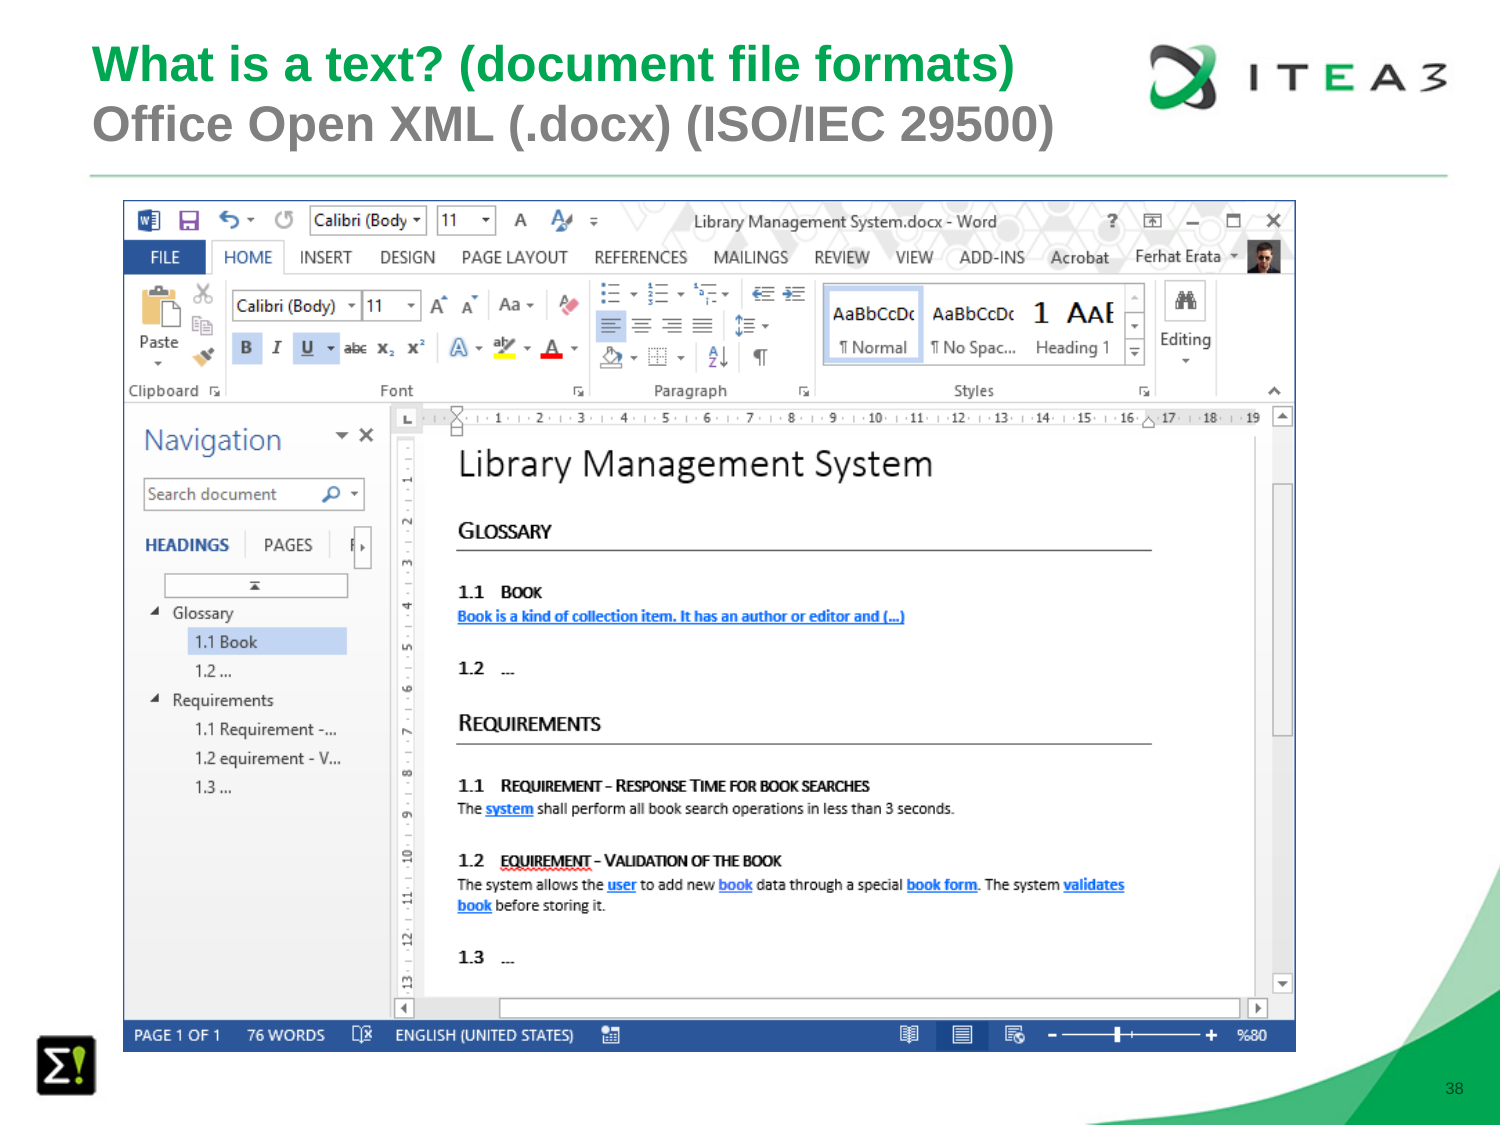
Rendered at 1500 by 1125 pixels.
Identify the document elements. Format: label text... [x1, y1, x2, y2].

title What is a text? (document file formats) Office Open XML (.docx) (ISO/IEC 29500) [76, 23, 1099, 160]
picture [0, 0, 1500, 1125]
